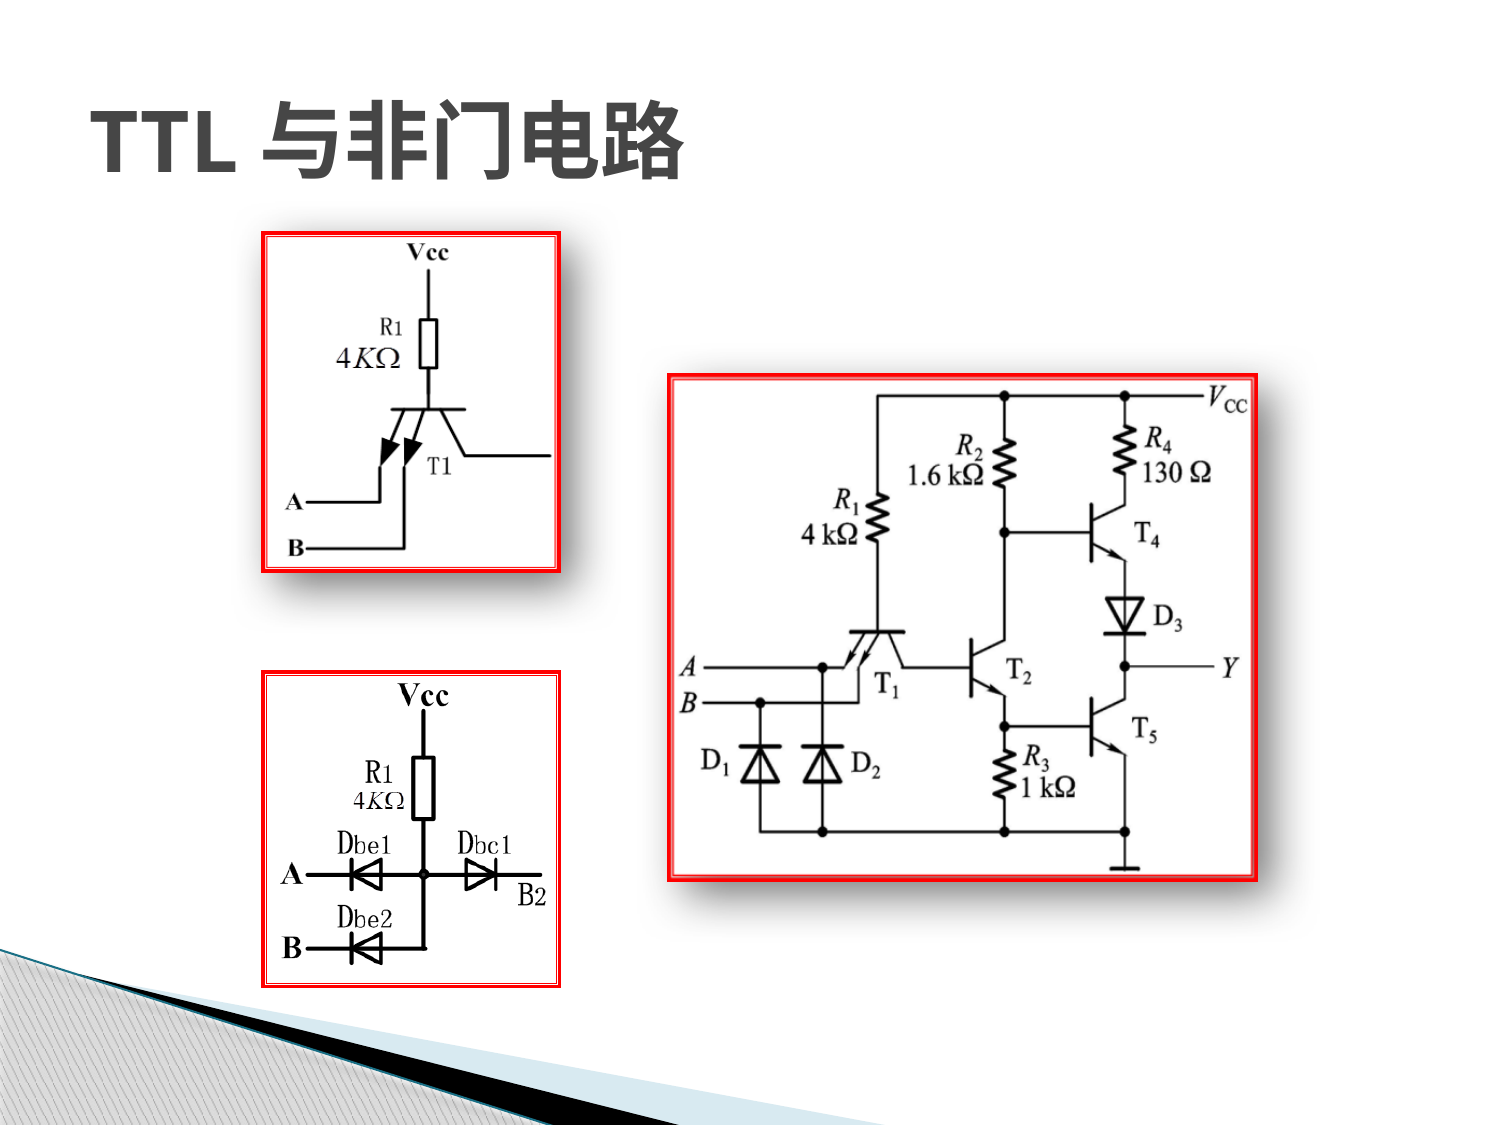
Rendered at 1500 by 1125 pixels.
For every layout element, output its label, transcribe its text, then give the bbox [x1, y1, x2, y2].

picture [261, 231, 561, 573]
picture [667, 373, 1259, 882]
title TTL与非门电路 [75, 45, 1425, 233]
picture [261, 670, 561, 988]
